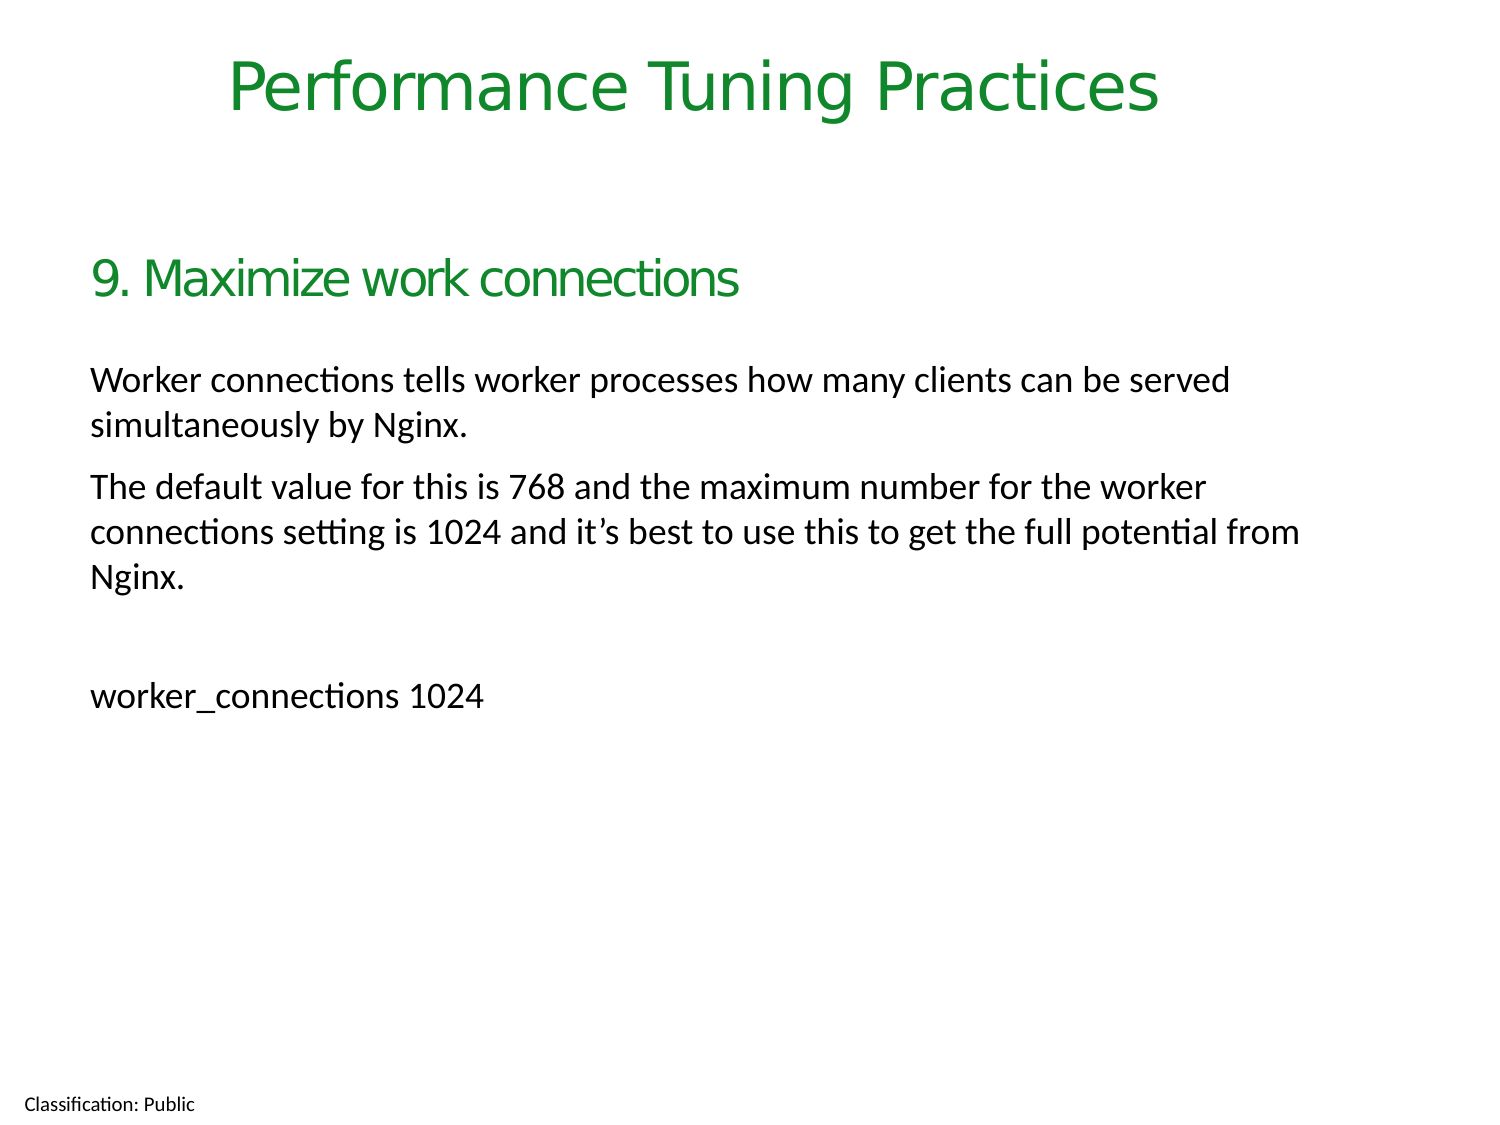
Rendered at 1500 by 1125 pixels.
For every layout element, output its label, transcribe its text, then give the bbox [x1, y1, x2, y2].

text_box Performance Tuning Practices [225, 42, 1218, 125]
text_box Worker connections tells worker processes how many clients can be served simultaneously by Nginx. The default value for this is 768 and the maximum number for the worker connections setting is 1024 and it’s best to use this to get the full potential from Nginx. worker_connections 1024 [87, 337, 1393, 773]
title 9. Maximize work connections [87, 244, 1375, 337]
